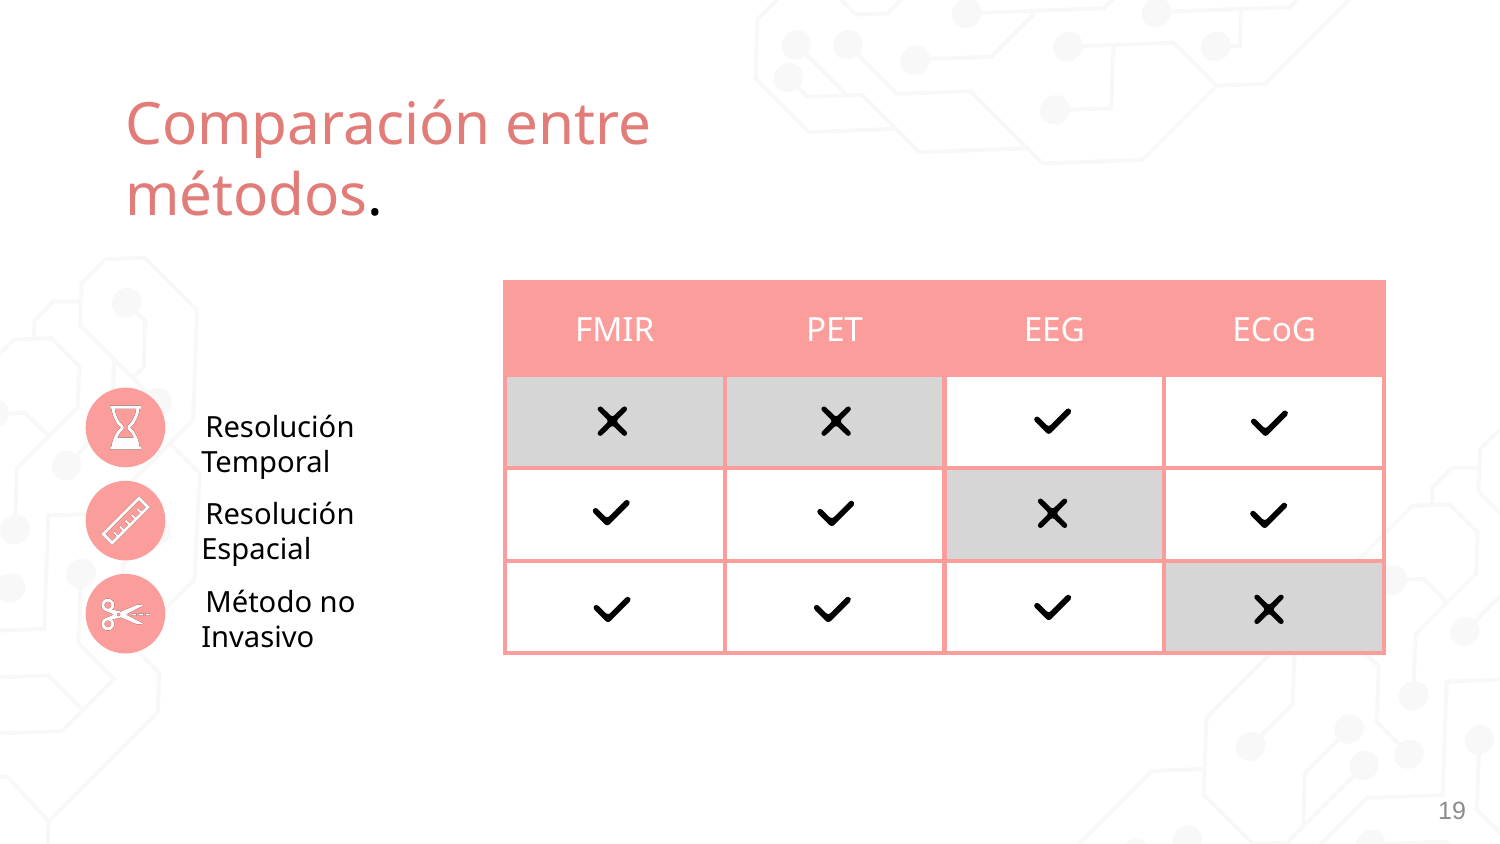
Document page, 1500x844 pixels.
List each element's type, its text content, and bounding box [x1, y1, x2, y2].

text_box [85, 573, 166, 640]
text_box [109, 650, 142, 654]
text_box [85, 387, 166, 453]
text_box [107, 463, 144, 468]
picture [99, 494, 152, 547]
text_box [504, 282, 1385, 654]
text_box Resolución Temporal [195, 392, 481, 450]
text_box Resolución Espacial [195, 480, 468, 537]
picture [99, 401, 152, 454]
picture [99, 588, 152, 642]
slide_number 19 [1416, 786, 1481, 832]
text_box Método no Invasivo [195, 568, 460, 625]
text_box [105, 554, 147, 561]
title Comparación entre métodos. [110, 71, 889, 166]
text_box [85, 480, 166, 548]
